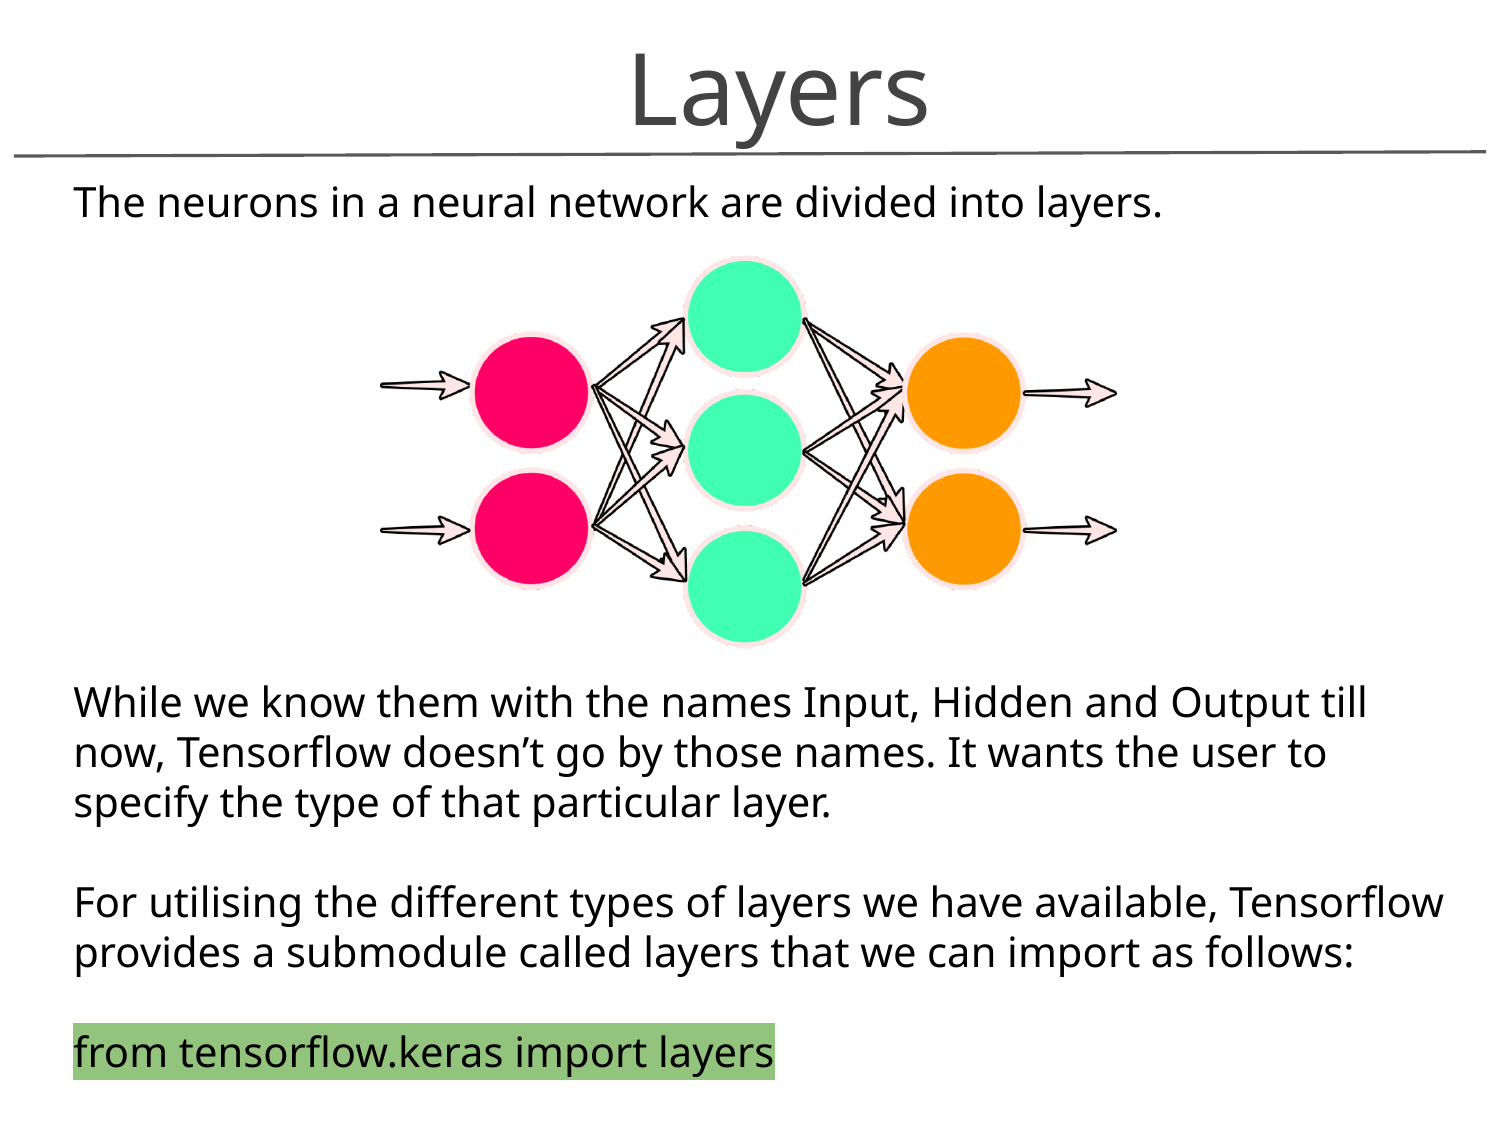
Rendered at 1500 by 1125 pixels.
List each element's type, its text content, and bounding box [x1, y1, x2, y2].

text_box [13, 151, 1487, 157]
text_box Layers [116, 27, 1442, 150]
text_box The neurons in a neural network are divided into layers. While we know them with the names Input, Hidden and Output till now, Tensorflow doesn’t go by those names. It wants the user to specify the type of that particular layer. For utilising the different types of layers we have available, Tensorflow provides a submodule called layers that we can import as follows: from tensorflow.keras import layers [58, 165, 1464, 1125]
picture [266, 247, 1234, 656]
